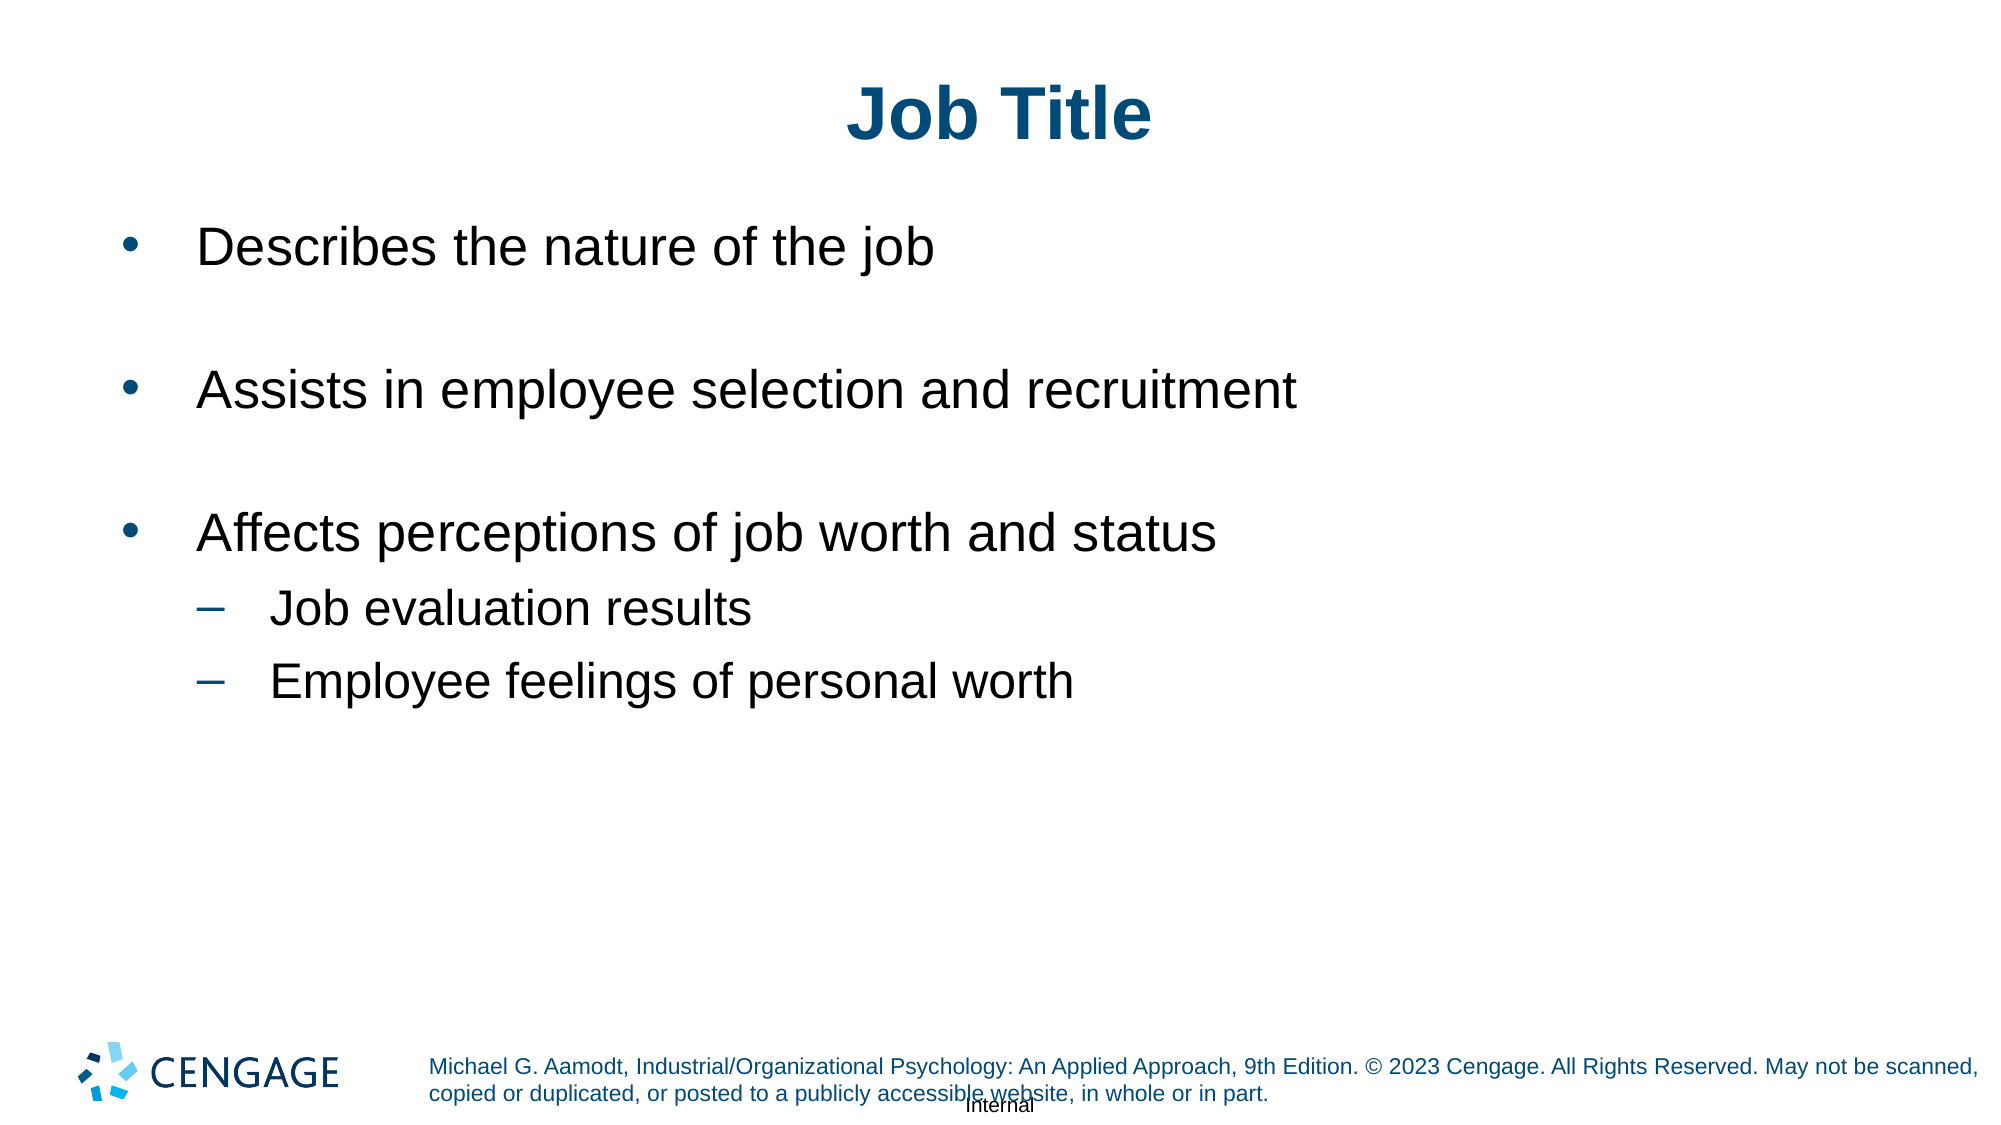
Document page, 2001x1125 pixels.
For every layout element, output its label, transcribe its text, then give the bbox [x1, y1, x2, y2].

picture [78, 1042, 338, 1101]
list Describes the nature of the job Assists in employee selection and recruitment Affects perceptions of job worth and status Job evaluation results Employee feelings of personal worth [121, 211, 1880, 1000]
title Job Title [137, 59, 1863, 171]
